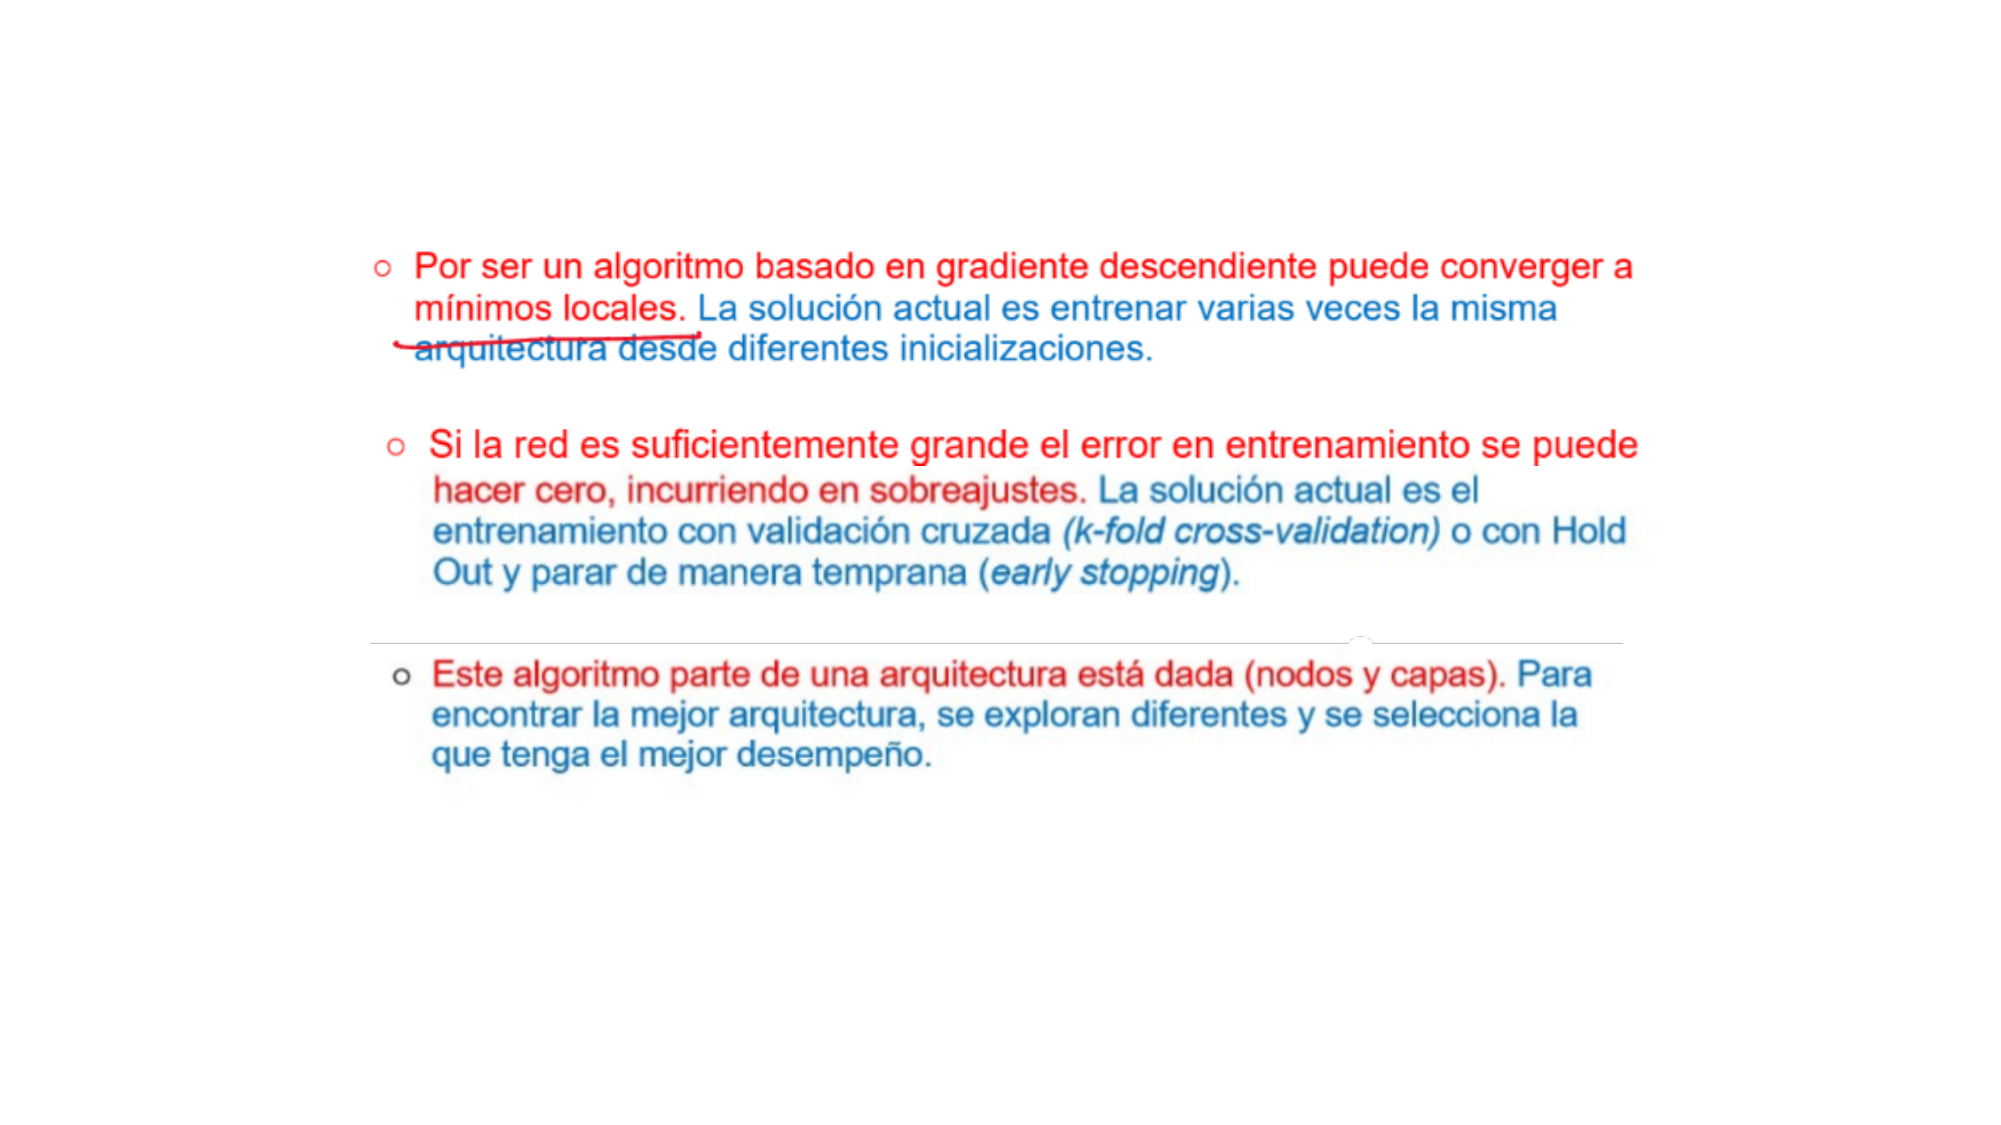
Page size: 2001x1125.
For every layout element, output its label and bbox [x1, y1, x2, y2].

picture [370, 635, 1623, 803]
picture [370, 405, 1655, 595]
picture [339, 218, 1684, 396]
